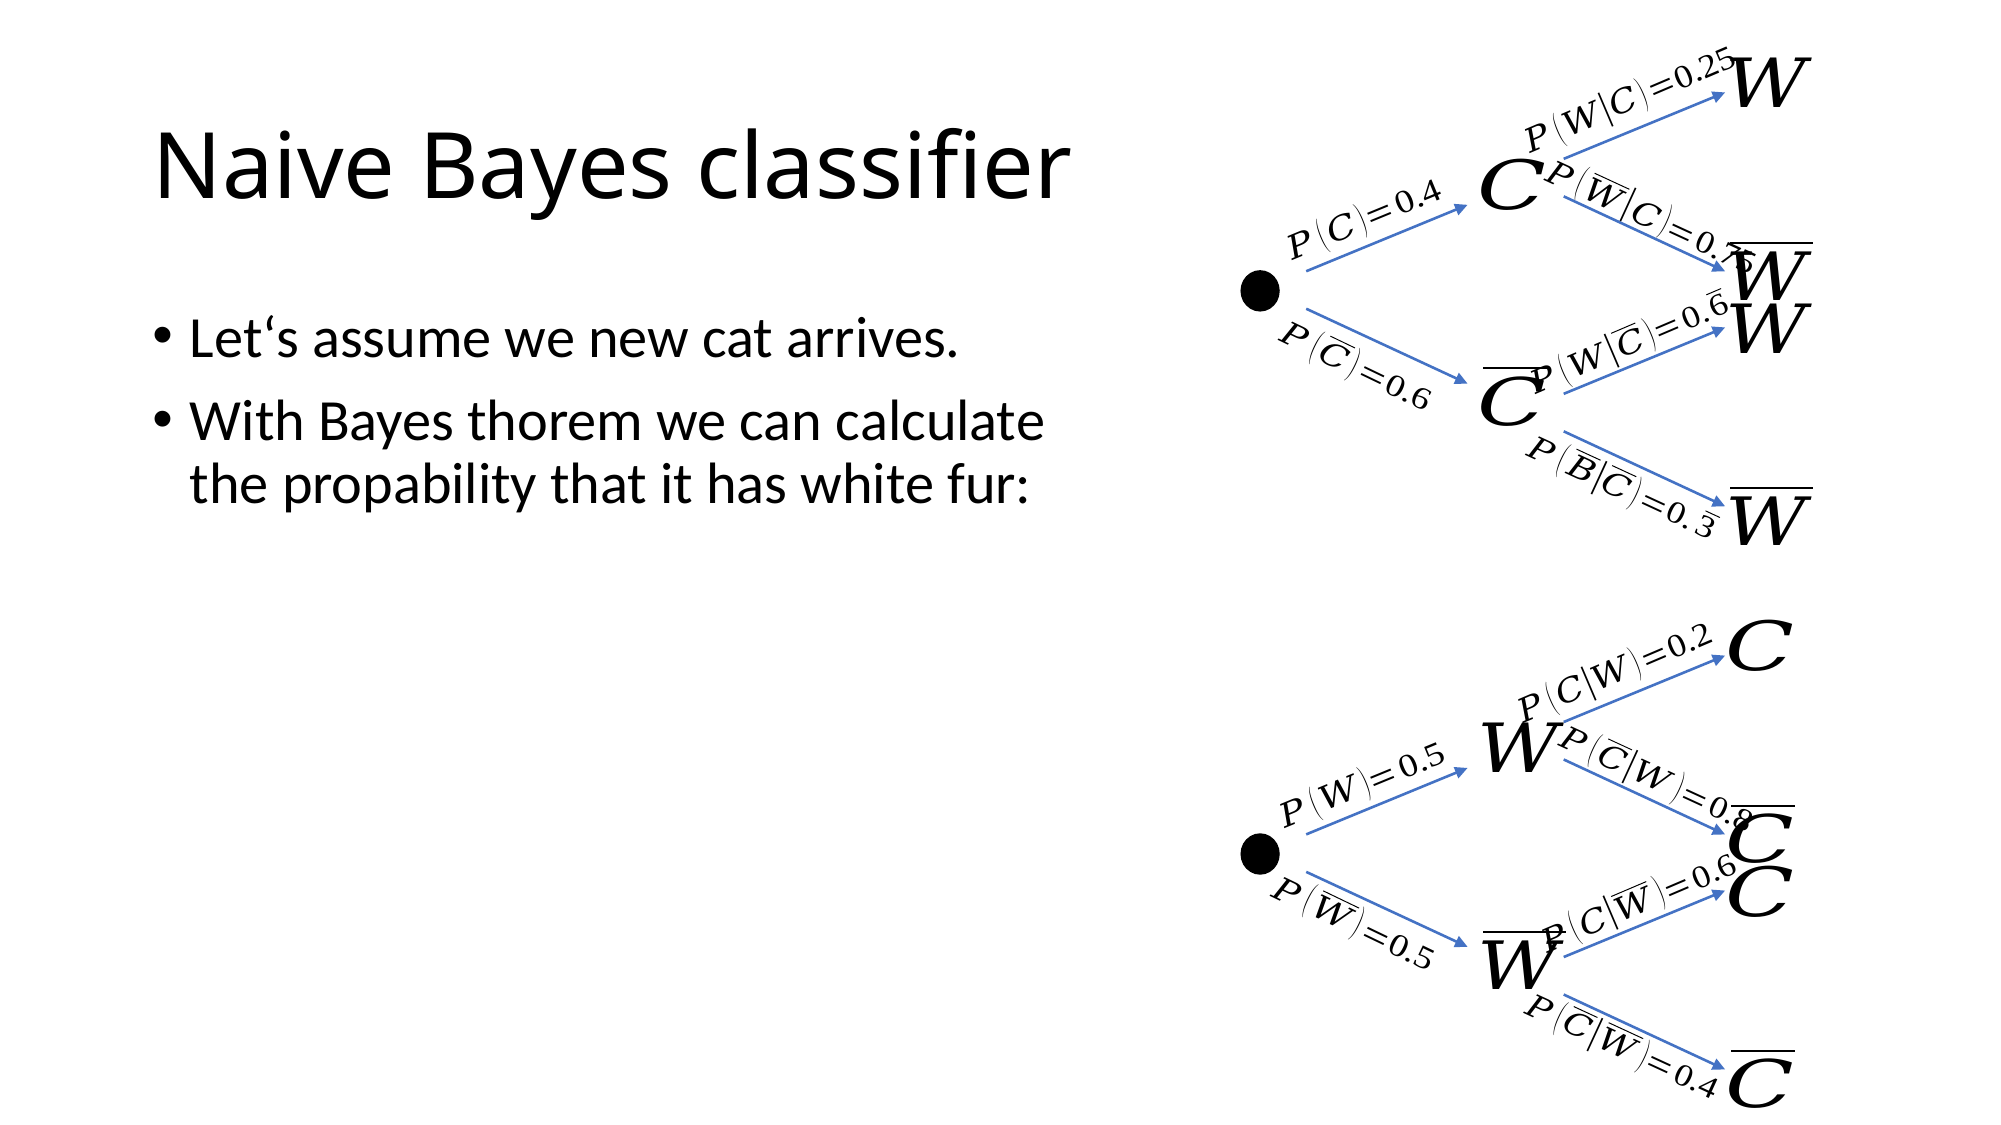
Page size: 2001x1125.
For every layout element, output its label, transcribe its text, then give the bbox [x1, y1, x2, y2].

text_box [1306, 767, 1468, 835]
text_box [1563, 327, 1726, 394]
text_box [1306, 308, 1468, 384]
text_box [1563, 431, 1726, 507]
text_box [1240, 833, 1280, 875]
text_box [1563, 196, 1726, 272]
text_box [1563, 994, 1726, 1070]
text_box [1306, 204, 1468, 272]
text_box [1563, 759, 1726, 835]
title Naive Bayes classifier [137, 59, 1863, 278]
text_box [1563, 92, 1726, 159]
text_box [1563, 655, 1726, 722]
text_box [1240, 270, 1280, 312]
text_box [1306, 871, 1468, 947]
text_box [1563, 890, 1726, 957]
